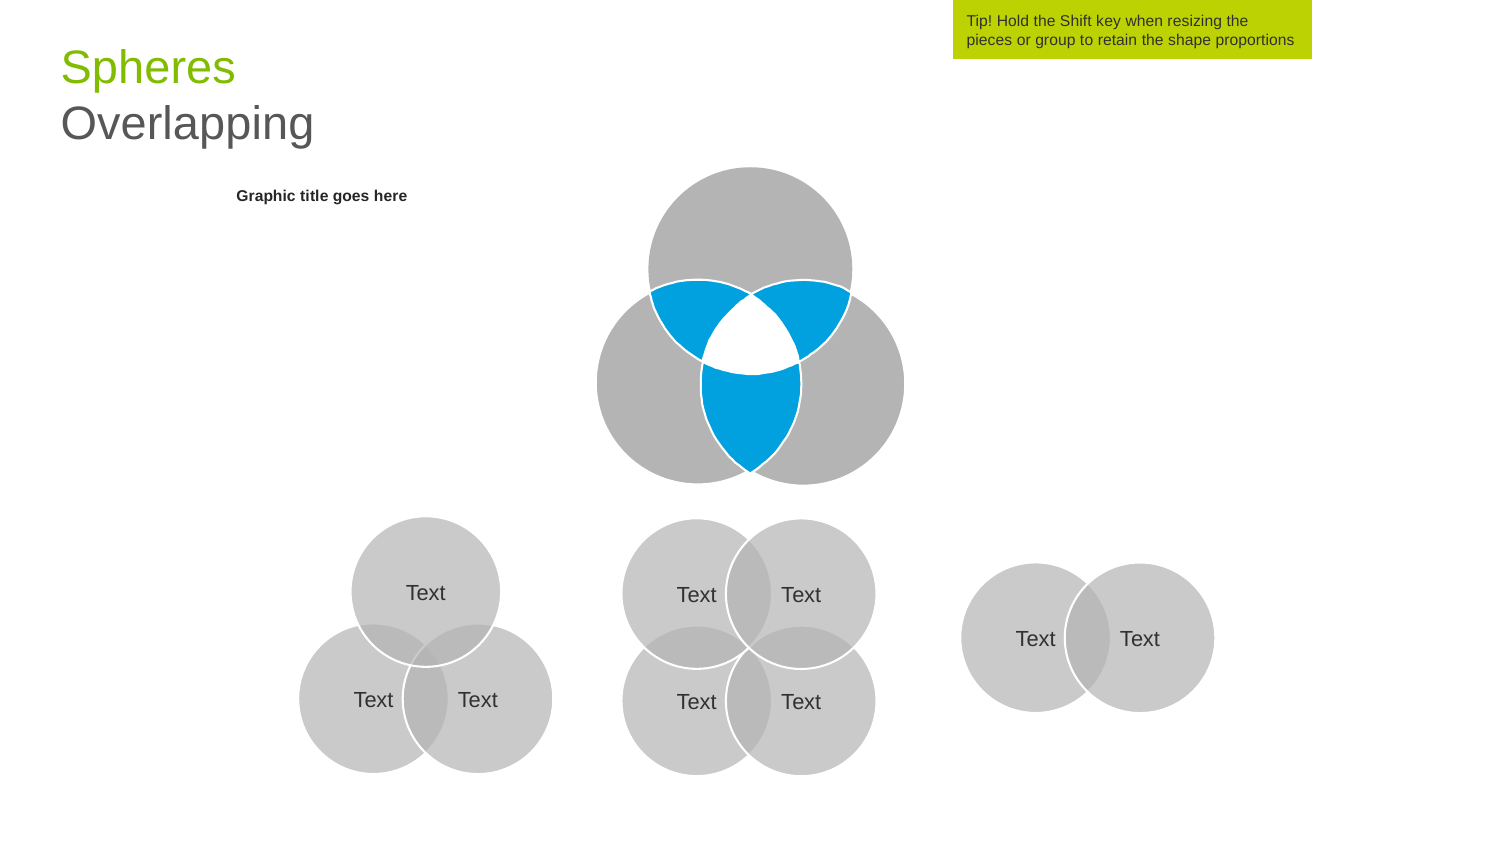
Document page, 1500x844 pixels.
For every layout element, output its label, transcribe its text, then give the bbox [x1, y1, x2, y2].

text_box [725, 518, 877, 670]
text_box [725, 676, 877, 777]
title Spheres Overlapping [60, 36, 1437, 95]
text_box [595, 166, 906, 486]
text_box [1064, 562, 1216, 714]
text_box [960, 562, 1062, 714]
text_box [350, 515, 502, 668]
text_box Graphic title goes here [236, 185, 412, 205]
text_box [621, 518, 723, 670]
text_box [297, 623, 397, 775]
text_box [402, 623, 554, 775]
text_box Tip! Hold the Shift key when resizing the pieces or group to retain the shape proportions [951, 0, 1313, 61]
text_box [621, 675, 720, 777]
